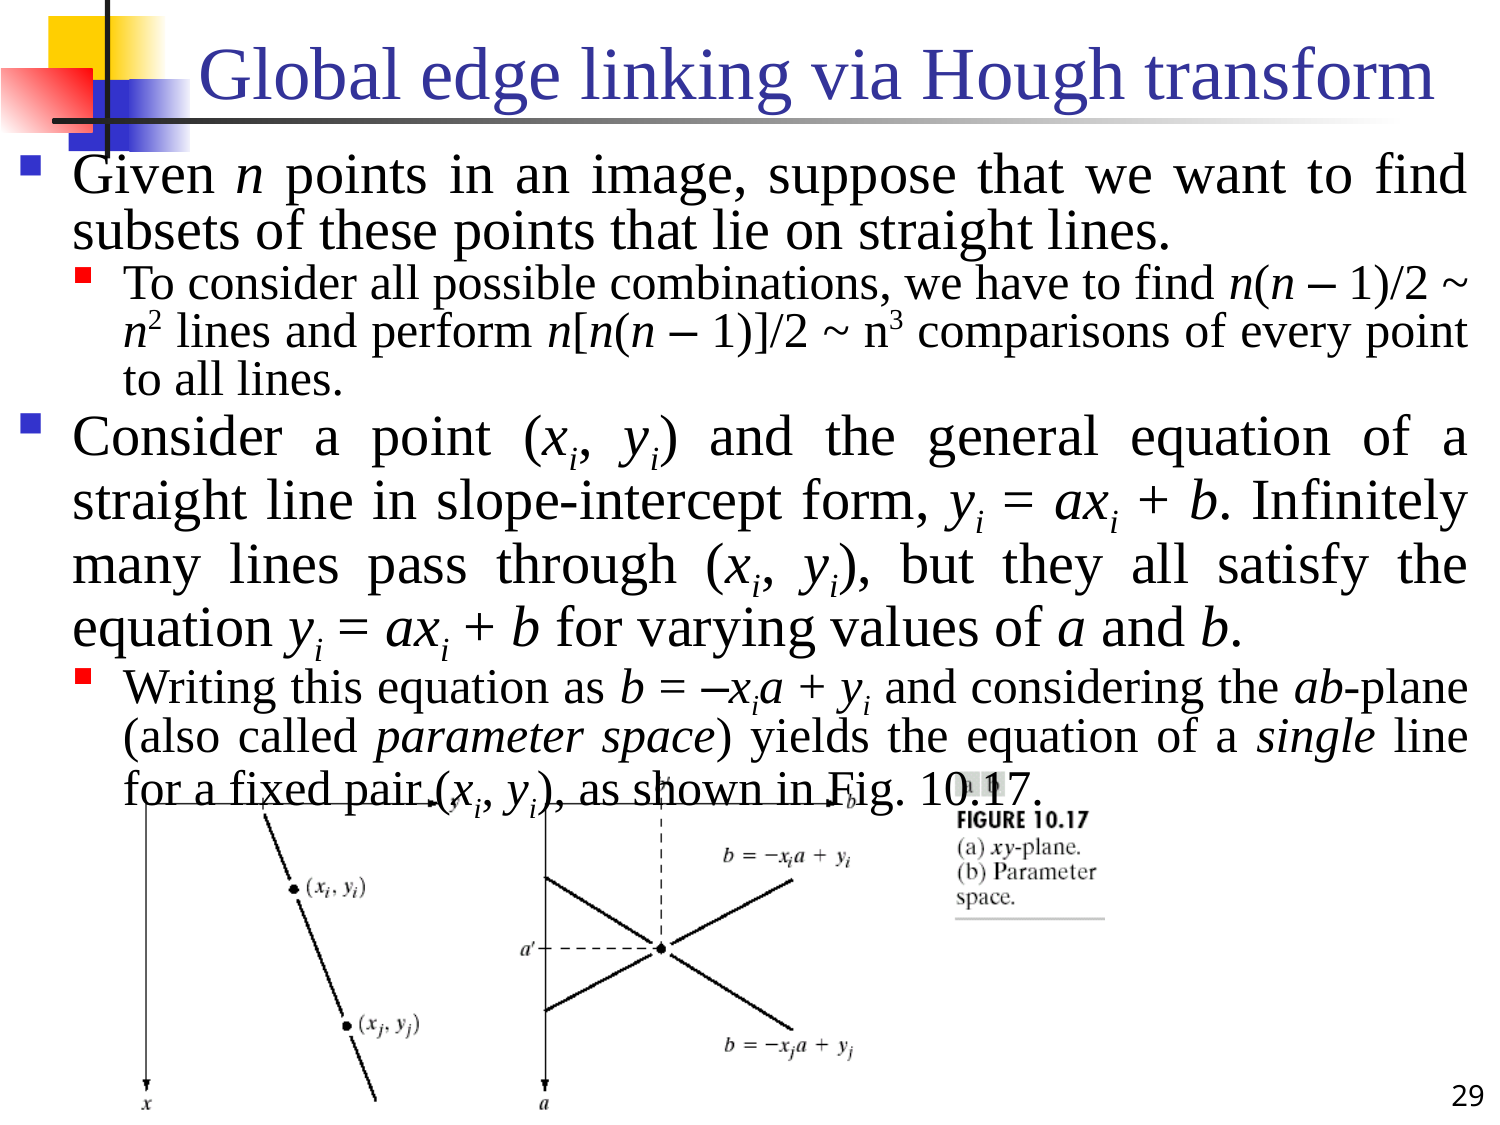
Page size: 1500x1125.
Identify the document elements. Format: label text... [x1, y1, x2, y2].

title Global edge linking via Hough transform [183, 0, 1462, 122]
picture [135, 769, 1105, 1119]
slide_number 29 [1234, 1082, 1500, 1125]
list Given n points in an image, suppose that we want to find subsets of these points that lie on straight lines. To consider all possible combinations, we have to find n(n – 1)/2 ~ n2 lines and perform n[n(n – 1)]/2 ~ n3 comparisons of every point to all lines. Consider a point (xi, yi) and the general equation of a straight line in slope-intercept form, yi = axi + b. Infinitely many lines pass through (xi, yi), but they all satisfy the equation yi = axi + b for varying values of a and b. Writing this equation as b = –xia + yi and considering the ab-plane (also called parameter space) yields the equation of a single line for a fixed pair (xi, yi), as shown in Fig. 10.17. [17, 148, 1469, 1083]
